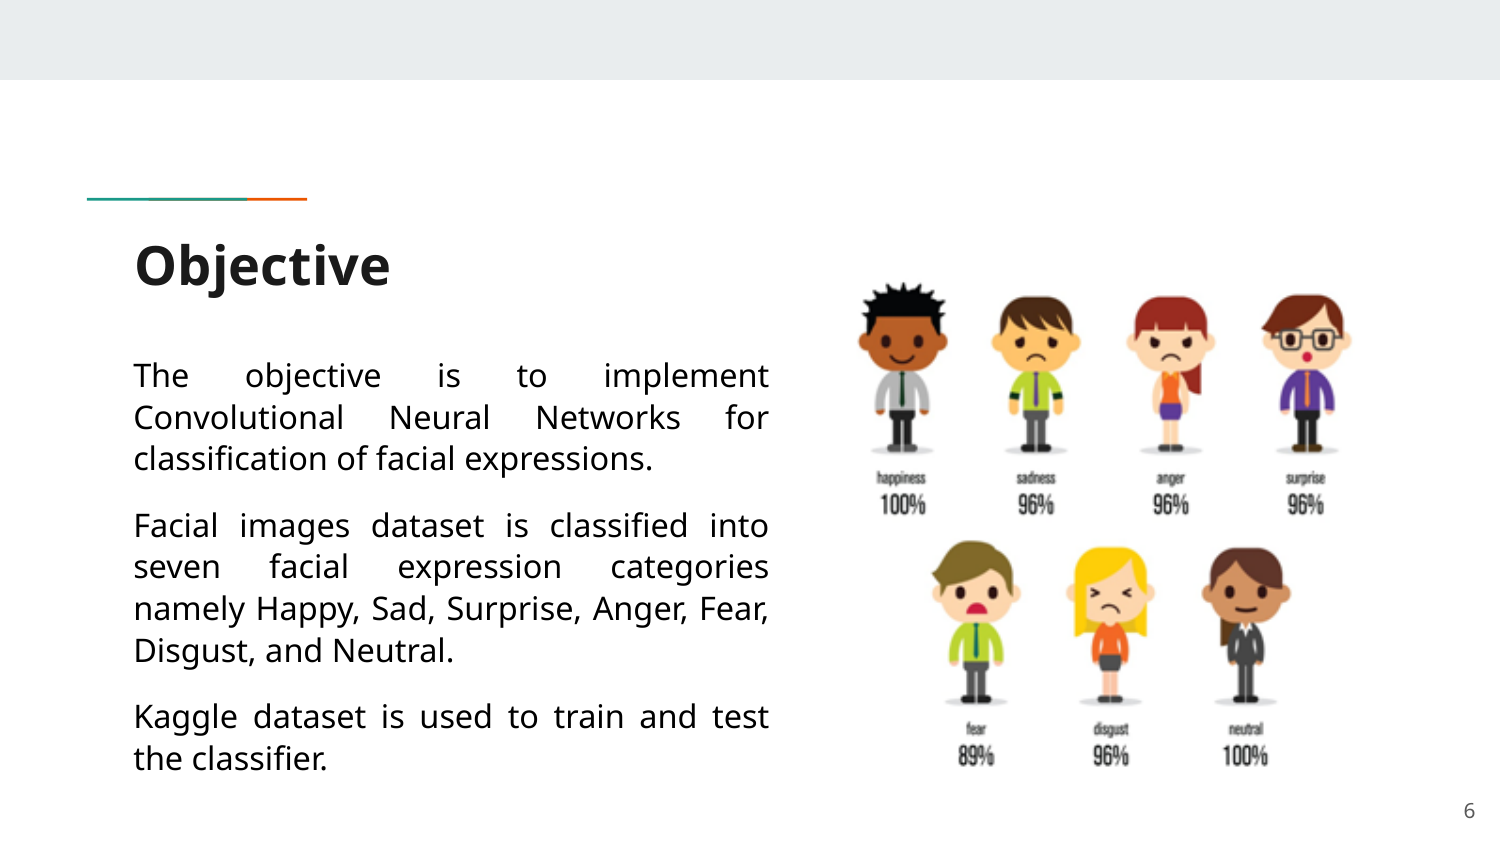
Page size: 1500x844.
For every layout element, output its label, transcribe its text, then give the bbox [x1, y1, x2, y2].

list The objective is to implement Convolutional Neural Networks for classification of facial expressions. Facial images dataset is classified into seven facial expression categories namely Happy, Sad, Surprise, Anger, Fear, Disgust, and Neutral. Kaggle dataset is used to train and test the classifier. [118, 337, 786, 795]
picture [839, 264, 1374, 780]
title Objective [119, 216, 443, 323]
slide_number ‹#› [1400, 779, 1491, 844]
